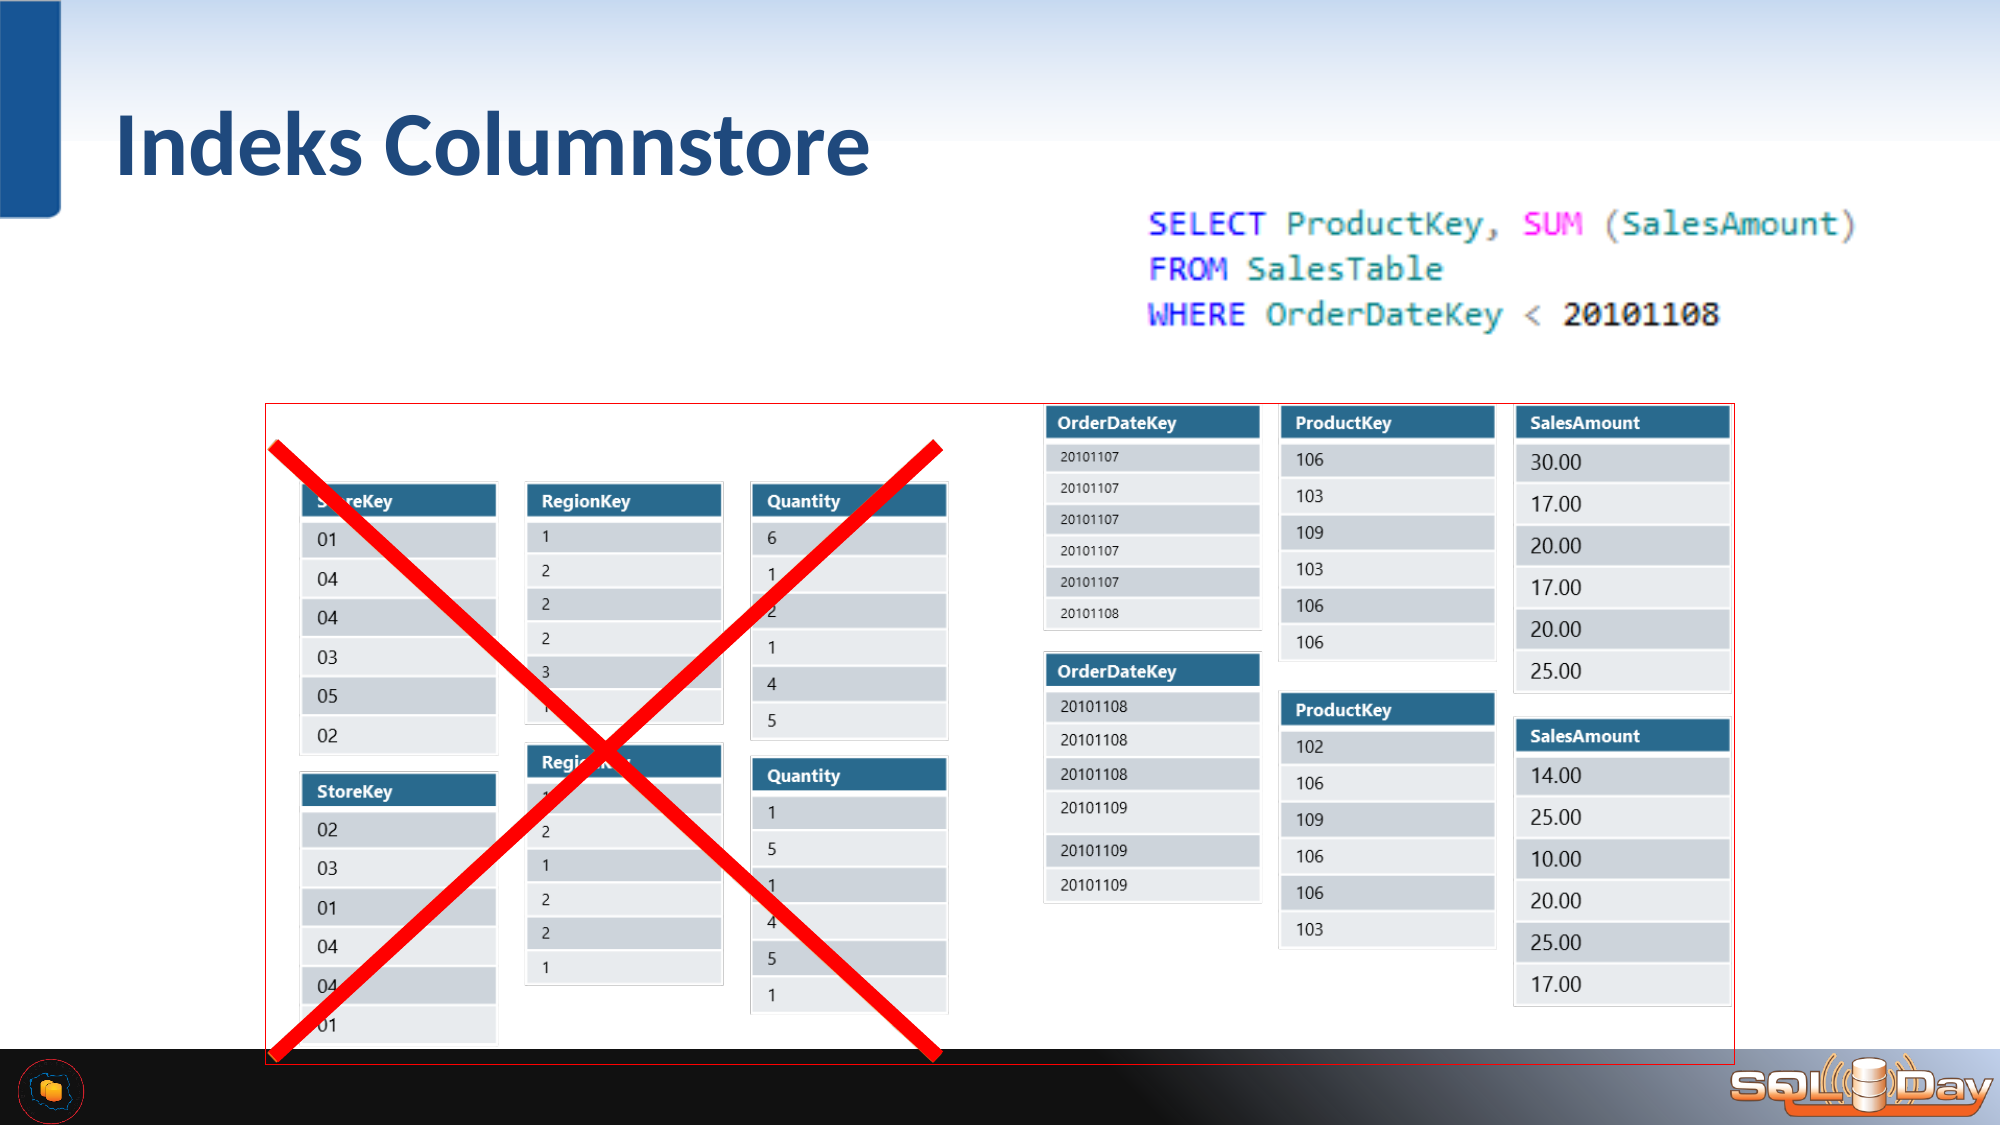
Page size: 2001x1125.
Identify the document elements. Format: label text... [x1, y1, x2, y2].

picture [265, 402, 1994, 1117]
title Indeks Columnstore [99, 45, 1900, 233]
picture [1100, 165, 1911, 383]
picture [16, 1057, 85, 1125]
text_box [273, 444, 939, 1058]
picture [0, 0, 62, 219]
